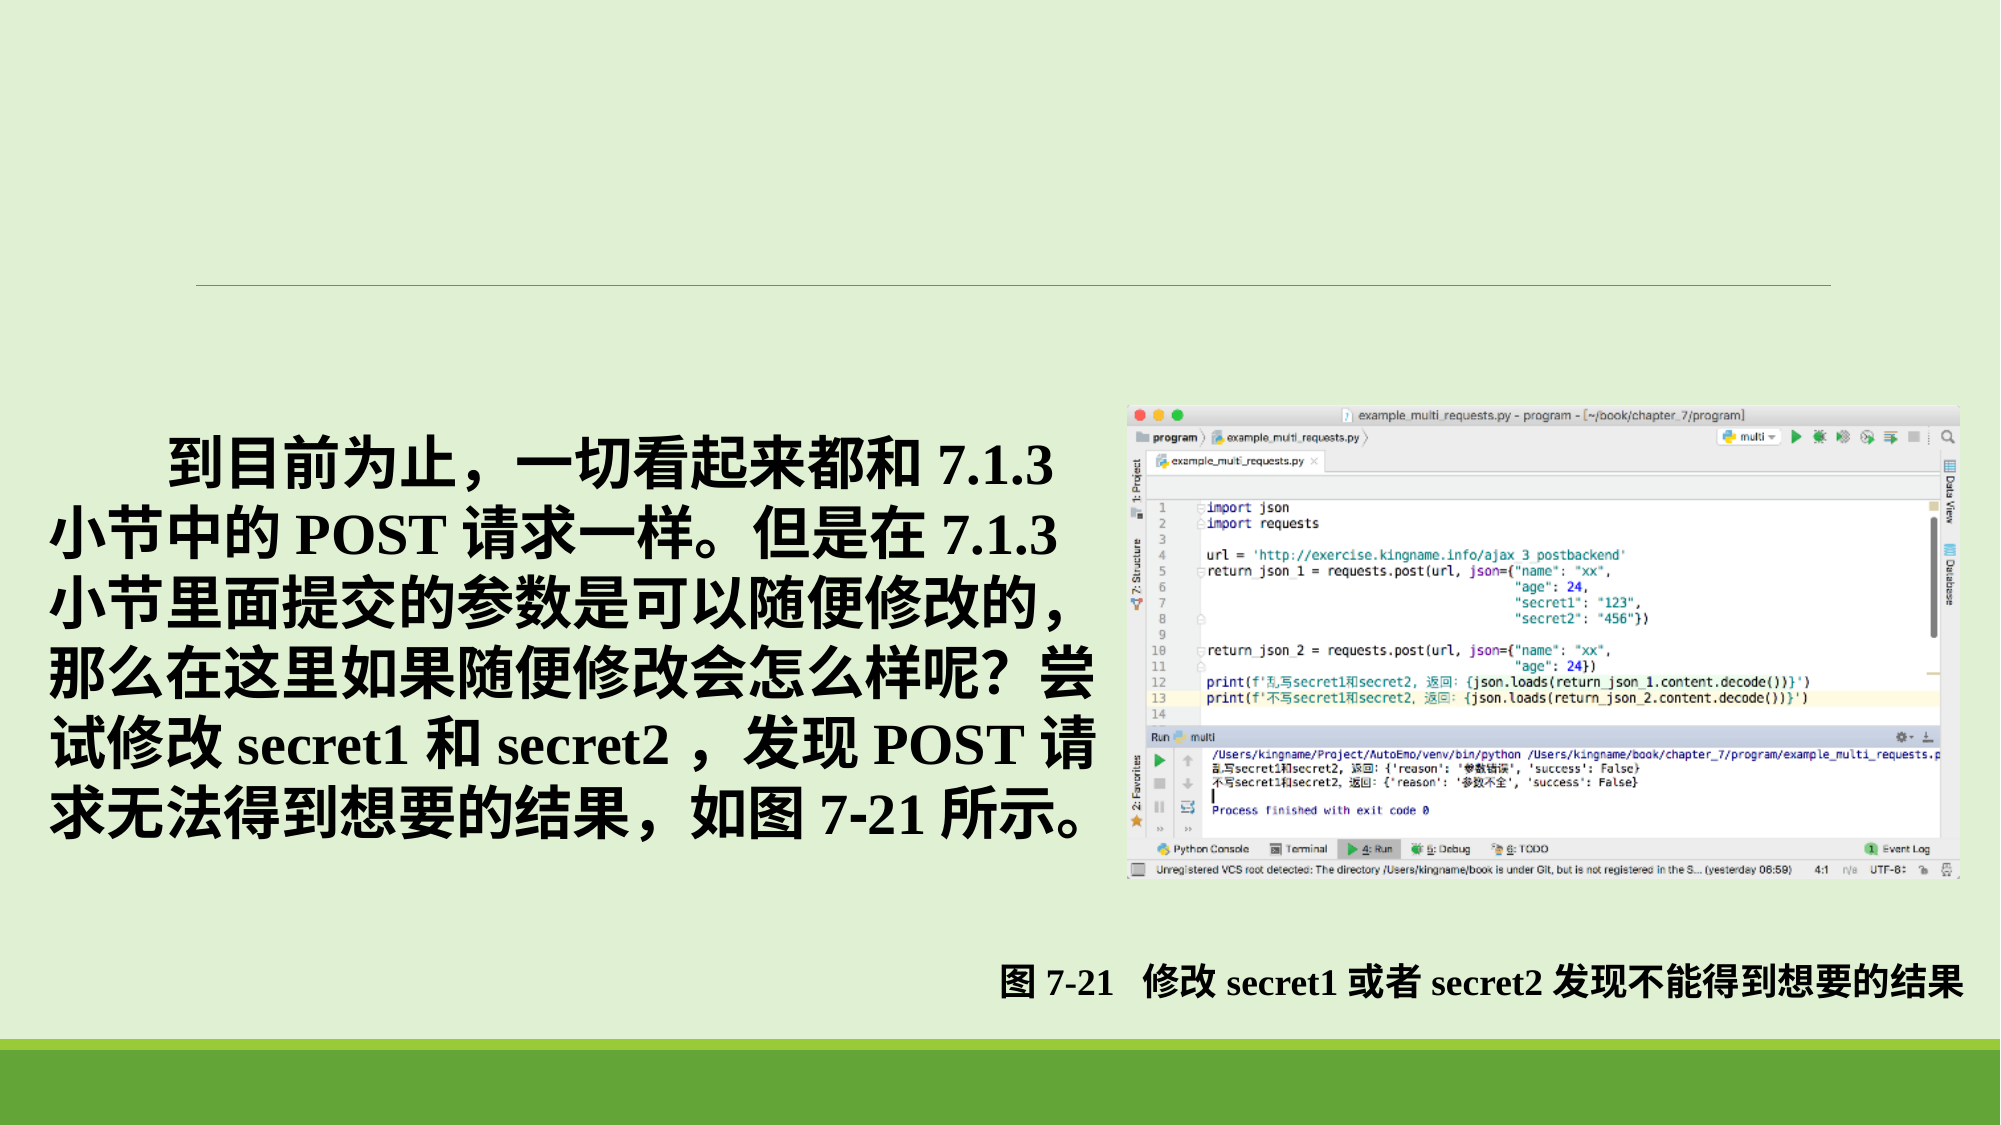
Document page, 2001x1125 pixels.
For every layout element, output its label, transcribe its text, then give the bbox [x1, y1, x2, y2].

picture [1127, 404, 1961, 879]
list 到目前为止，一切看起来都和7.1.3小节中的POST请求一样。但是在7.1.3小节里面提交的参数是可以随便修改的，那么在这里如果随便修改会怎么样呢？尝试修改secret1和secret2，发现POST请求无法得到想要的结果，如图7-21所示。 [33, 310, 1131, 963]
text_box 图7-21 修改secret1或者secret2发现不能得到想要的结果 [984, 950, 1980, 1010]
